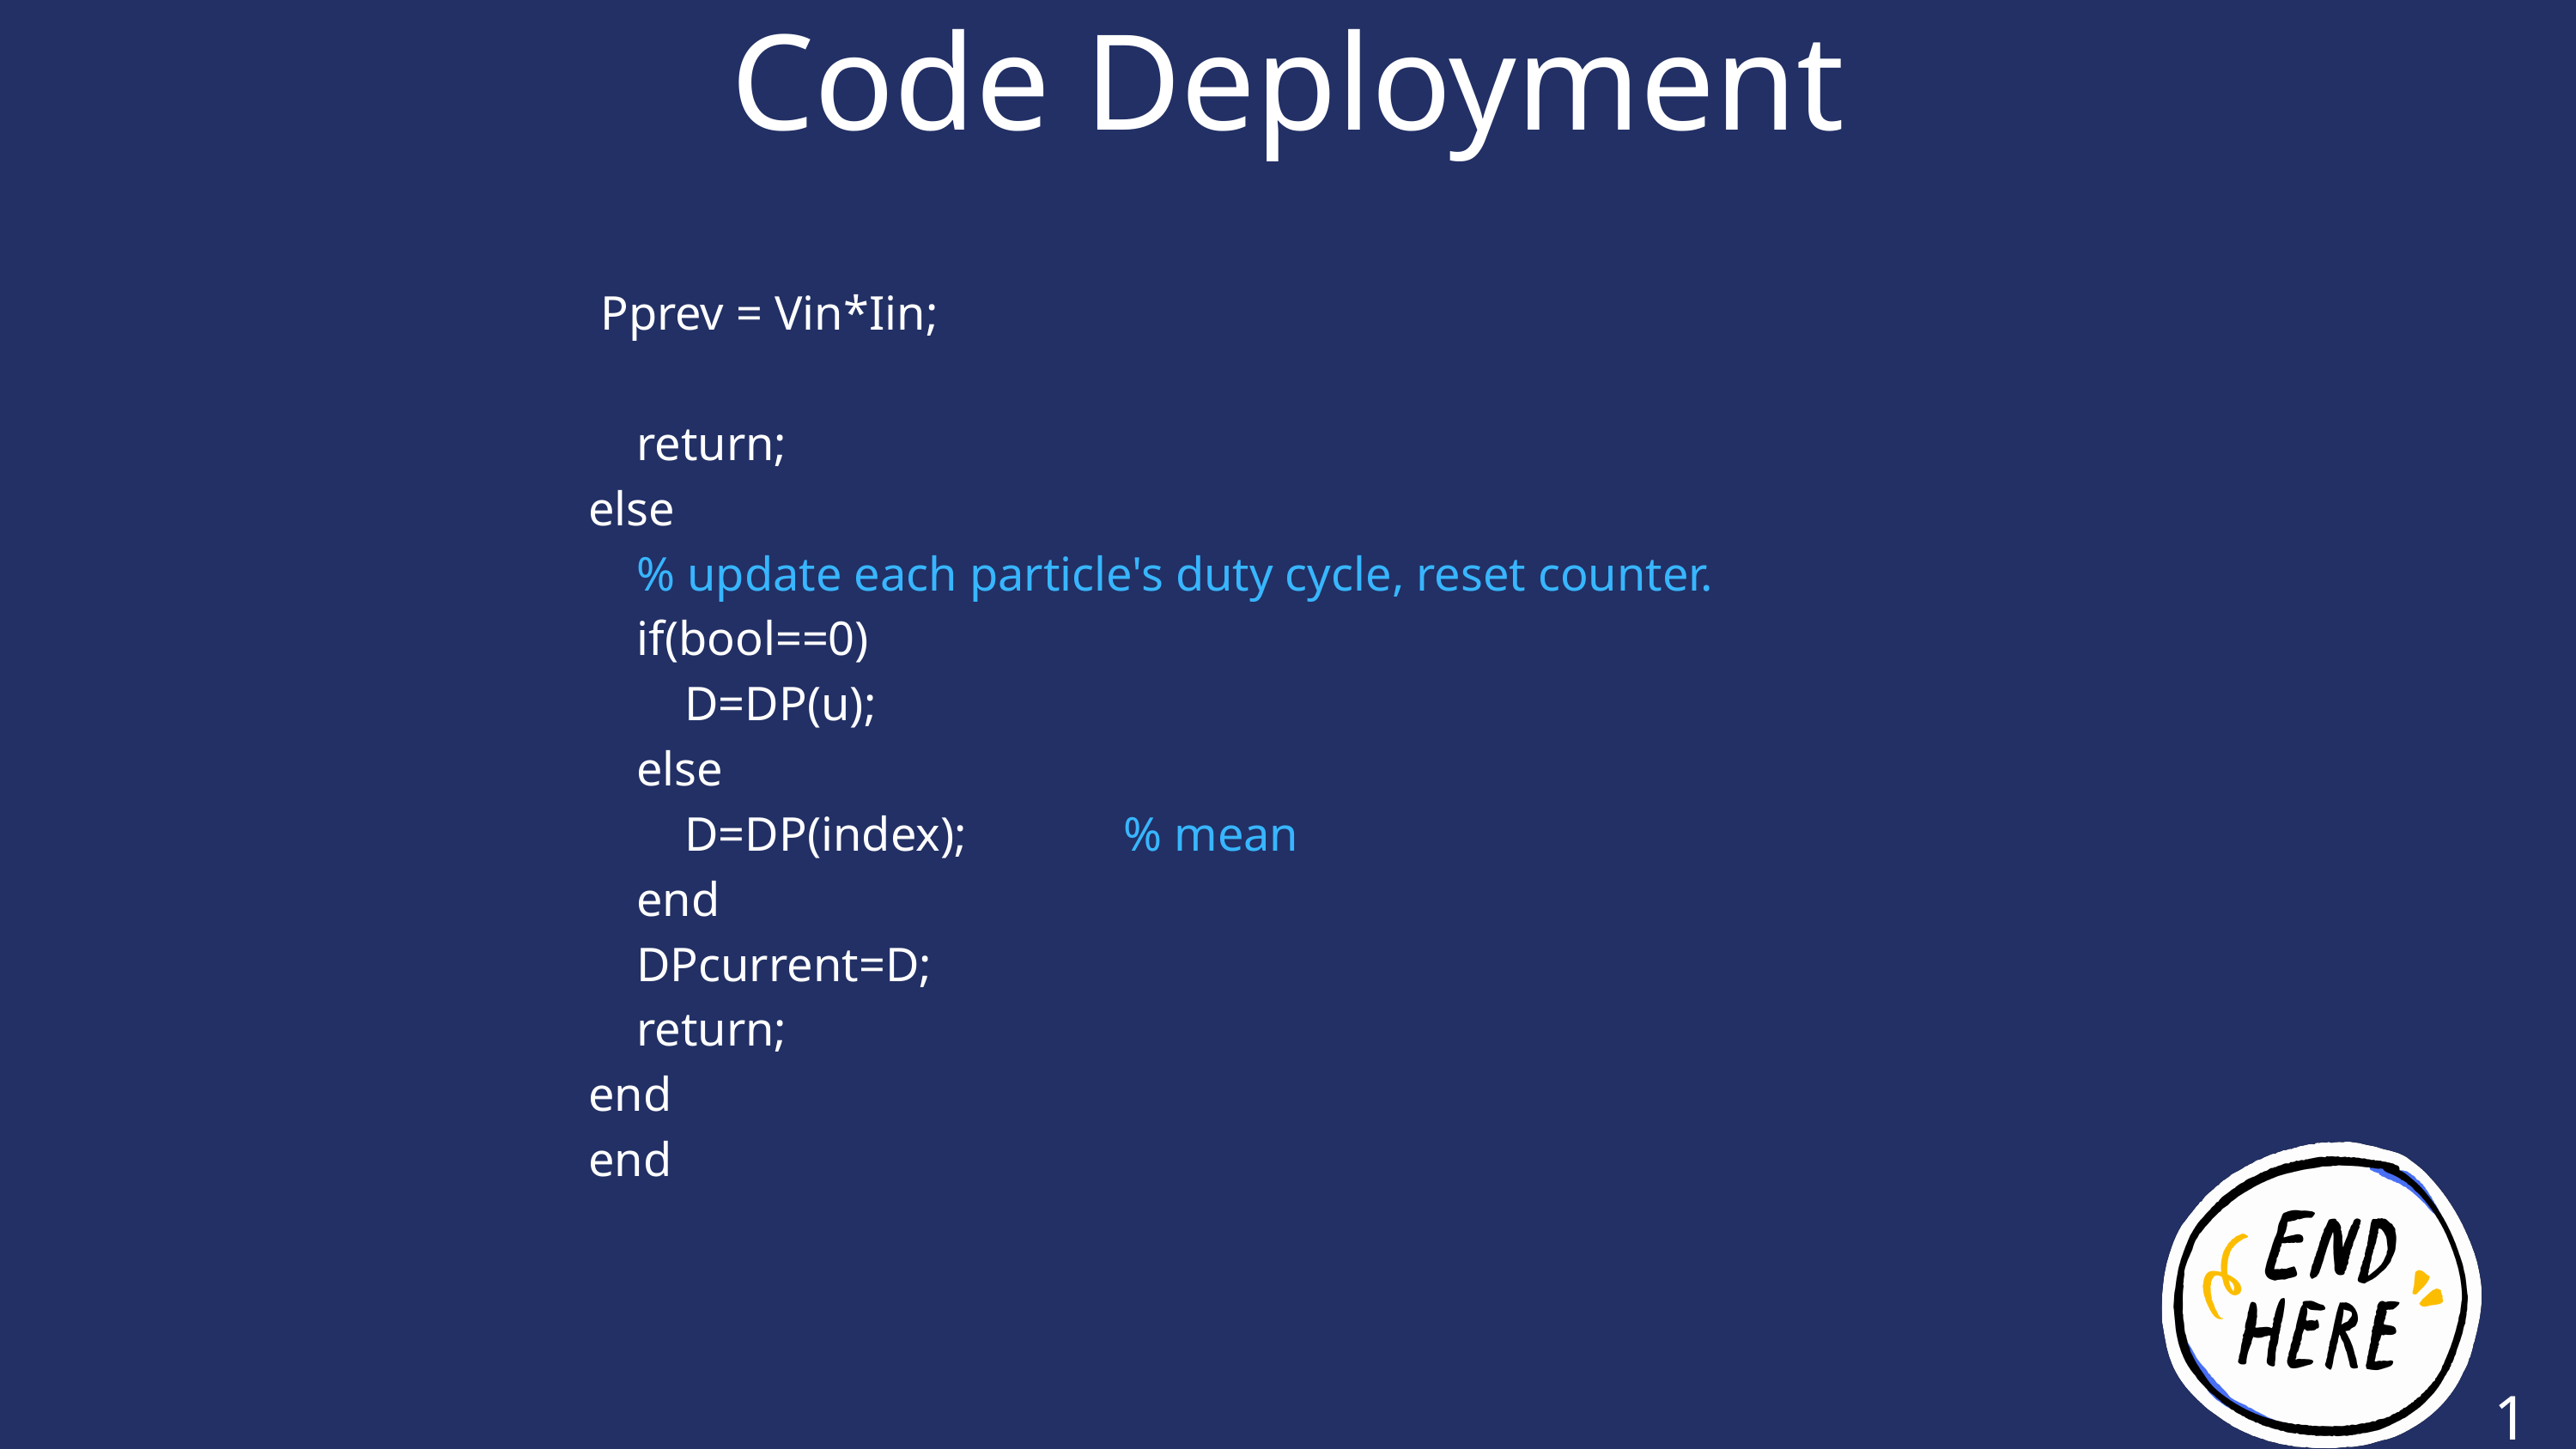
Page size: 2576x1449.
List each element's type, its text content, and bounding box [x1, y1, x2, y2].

text_box Code Deployment [641, 10, 1935, 157]
text_box Pprev = Vin*Iin; return; else % update each particle's duty cycle, reset counter. if(bool==0) D=DP(u); else D=DP(index); % mean end DPcurrent=D; return; end end [588, 274, 1988, 1252]
text_box 17 [2480, 1367, 2543, 1449]
text_box [2161, 1141, 2482, 1449]
